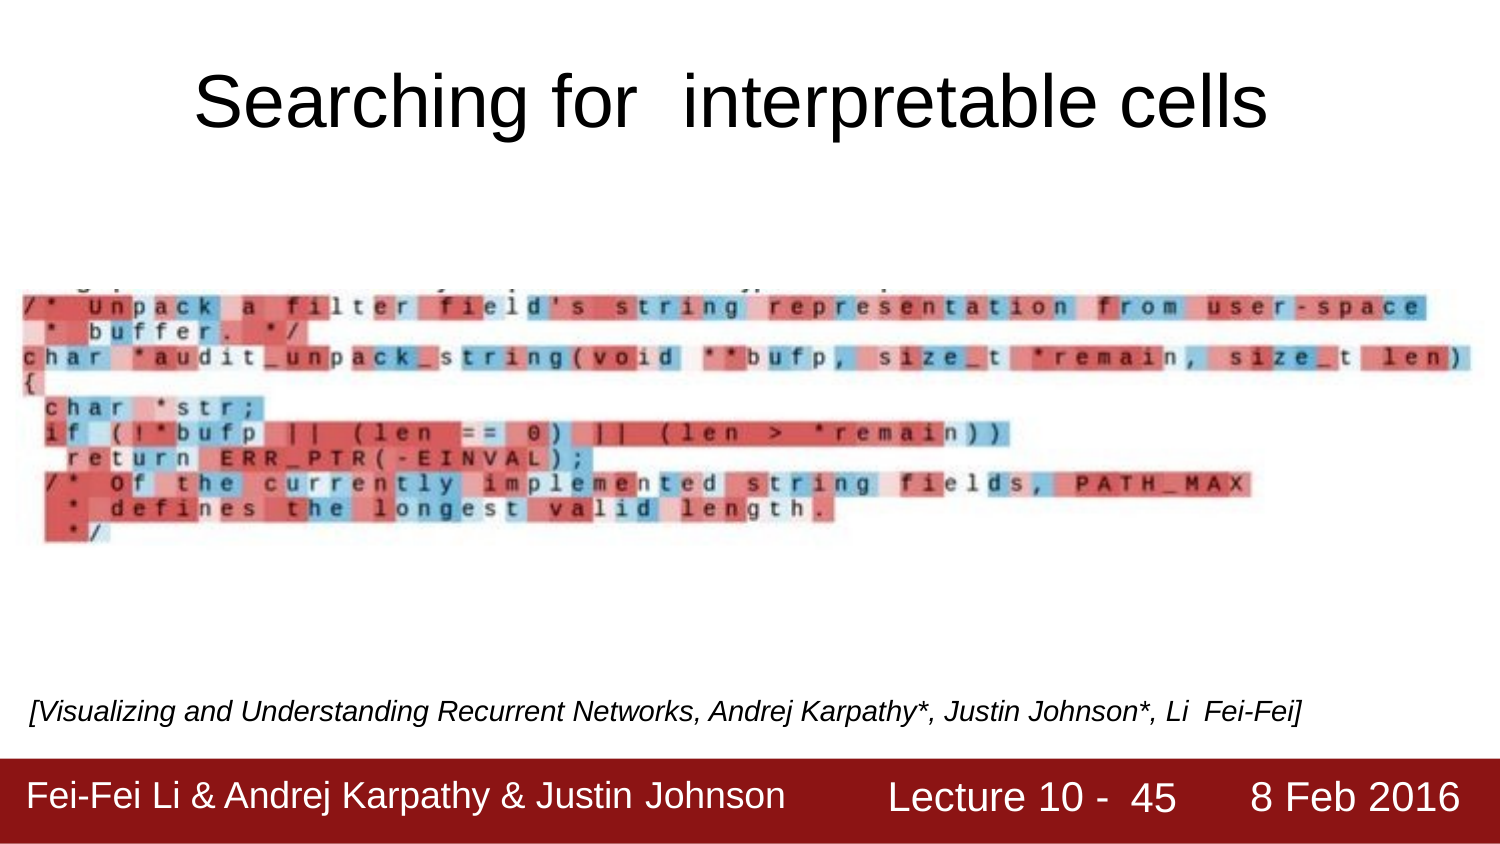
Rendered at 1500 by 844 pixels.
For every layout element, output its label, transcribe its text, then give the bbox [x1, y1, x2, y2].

text_box [0, 758, 1500, 844]
title Searching for interpretable cells [191, 52, 1271, 193]
text_box Lecture 10 - [885, 775, 1113, 820]
text_box [15, 289, 1485, 554]
text_box [Visualizing and Understanding Recurrent Networks, Andrej Karpathy*, Justin Johnson*, Li Fei-Fei] [27, 692, 1304, 728]
footer 8 Feb 2016 [1248, 775, 1464, 844]
text_box 45 [1128, 777, 1180, 822]
slide_number Fei-Fei Li & Andrej Karpathy & Justin Johnson [23, 776, 795, 844]
